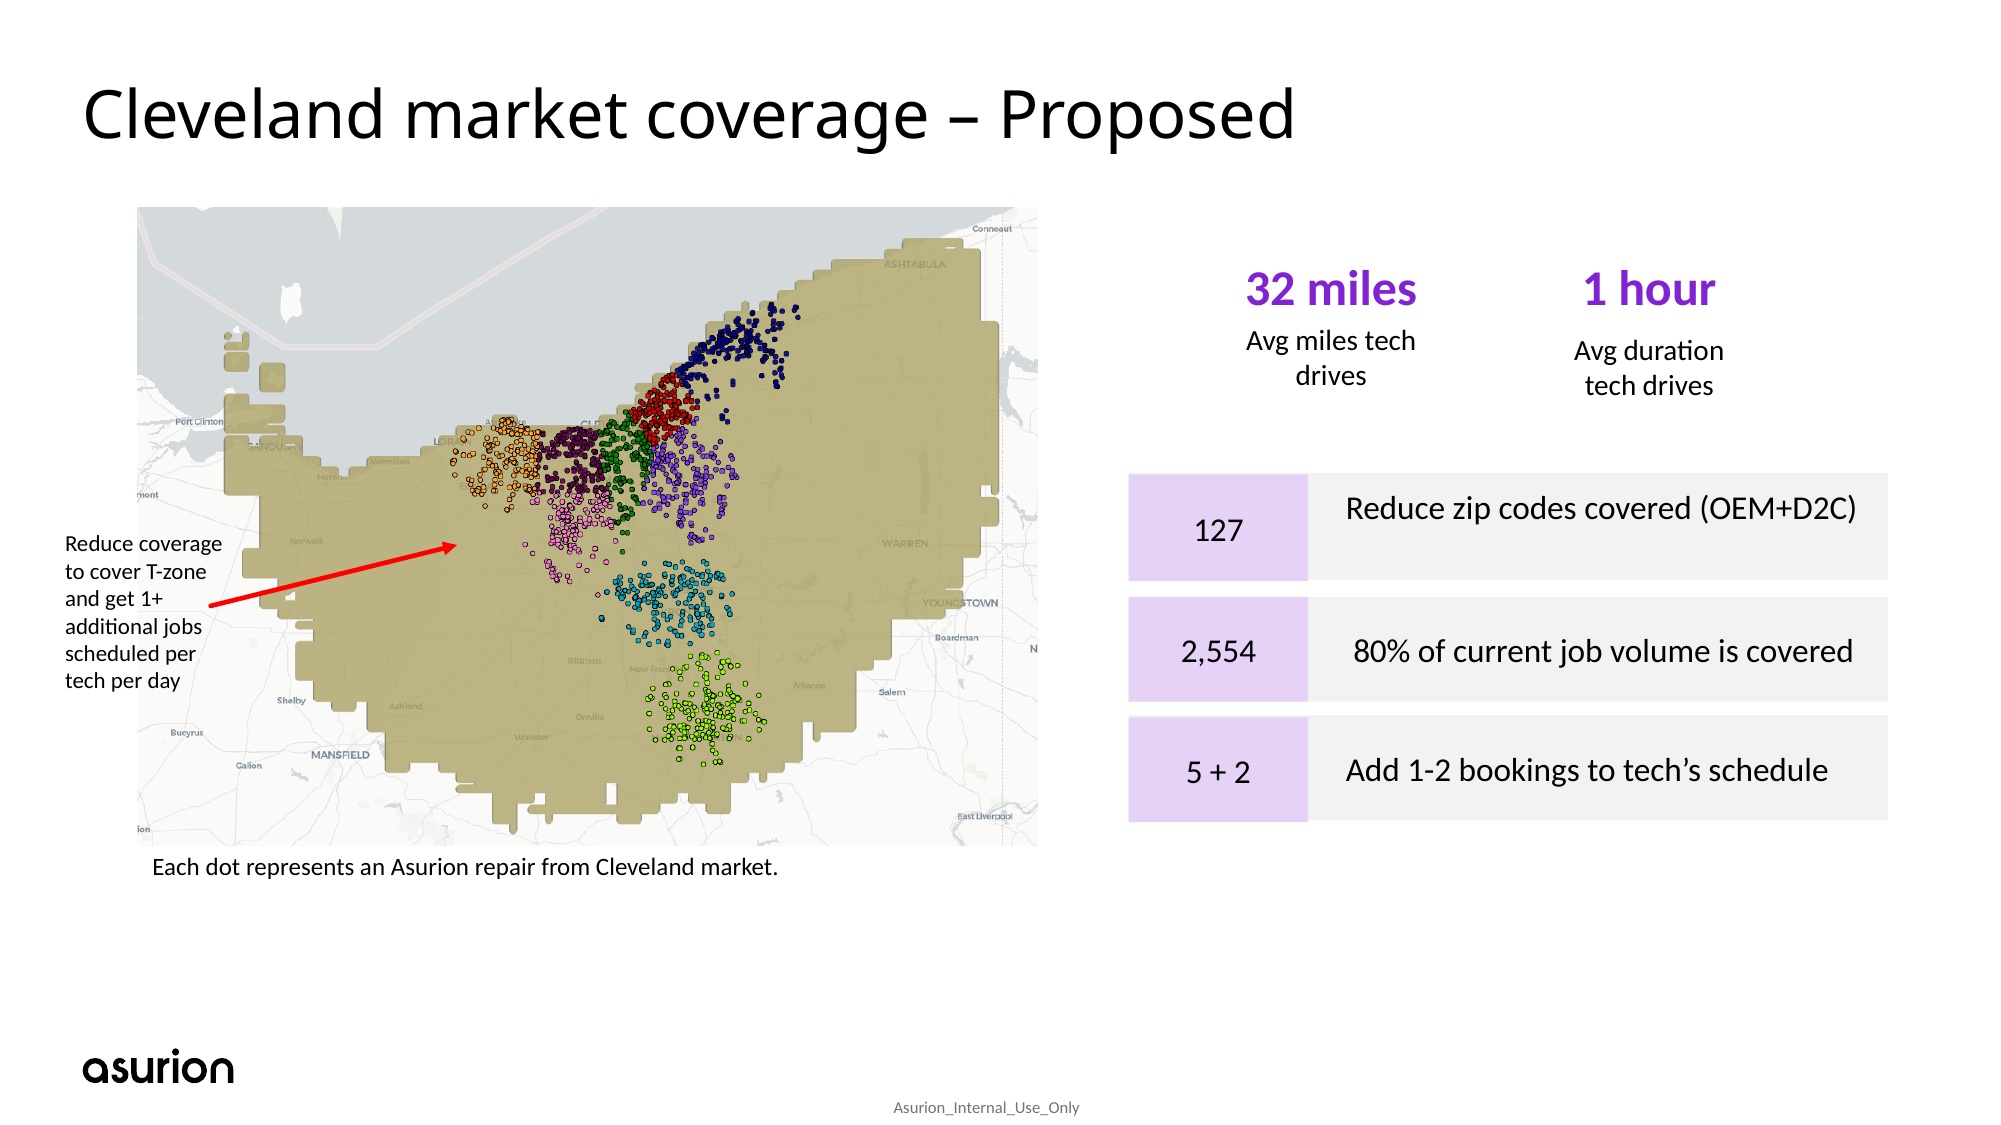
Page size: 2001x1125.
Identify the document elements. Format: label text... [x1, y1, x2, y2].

picture [137, 207, 1038, 846]
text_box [1128, 715, 1888, 823]
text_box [1128, 472, 1888, 582]
title Cleveland market coverage – Proposed [82, 72, 1918, 250]
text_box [1128, 596, 1888, 702]
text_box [1542, 231, 1757, 420]
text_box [1224, 231, 1439, 410]
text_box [210, 544, 458, 606]
text_box Each dot represents an Asurion repair from Cleveland market. [137, 846, 1038, 991]
text_box Reduce coverage to cover T-zone and get 1+ additional jobs scheduled per tech per day [65, 521, 137, 694]
